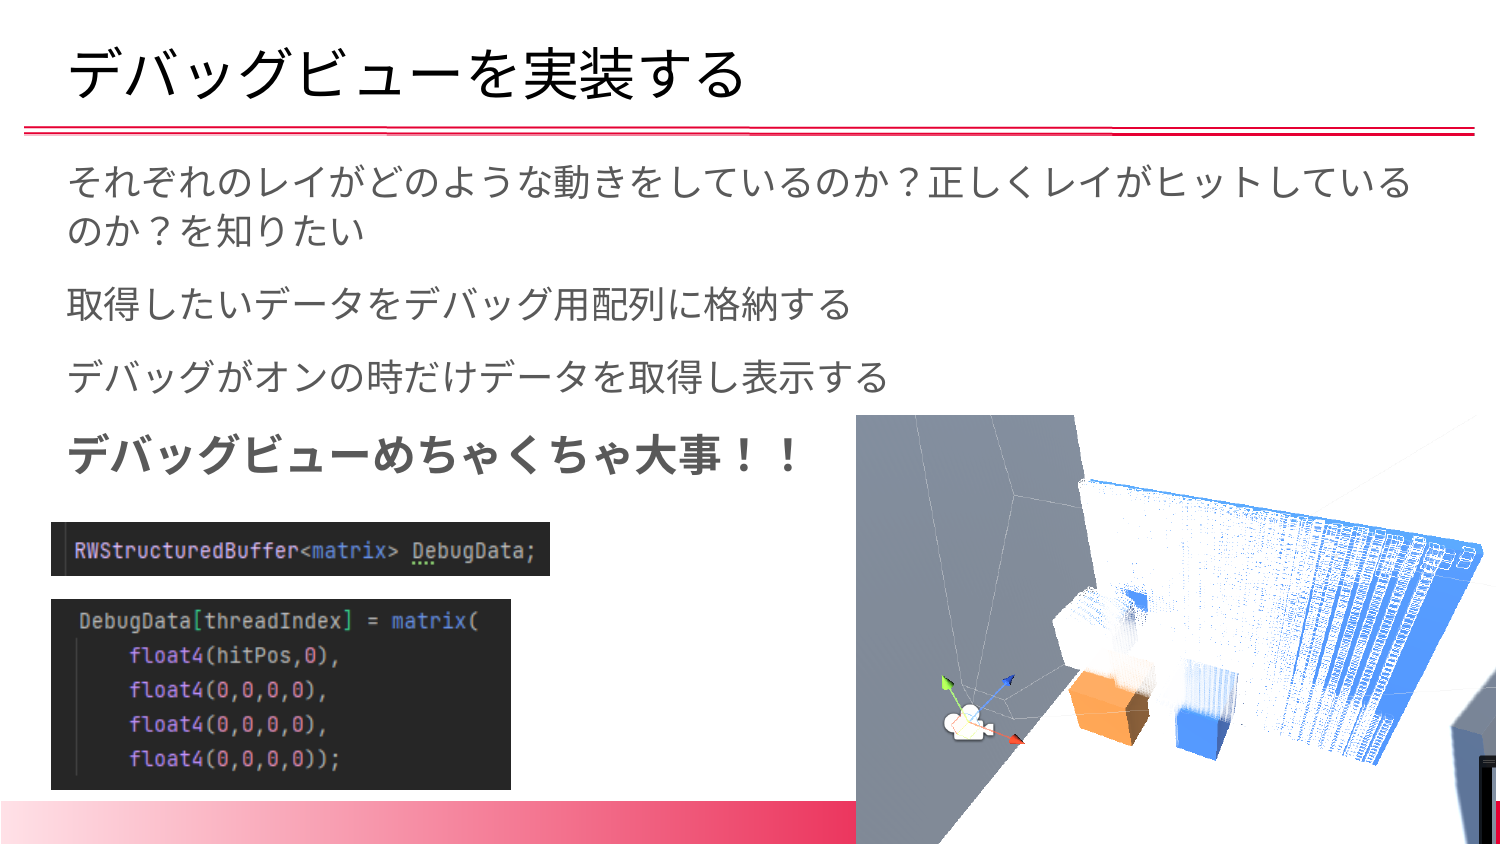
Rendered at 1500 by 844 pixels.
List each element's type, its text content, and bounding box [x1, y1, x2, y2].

picture [24, 132, 1475, 136]
picture [50, 599, 511, 791]
title デバッグビューを実装する [51, 28, 1449, 123]
list それぞれのレイがどのような動きをしているのか？正しくレイがヒットしているのか？を知りたい 取得したいデータをデバッグ用配列に格納する デバッグがオンの時だけデータを取得し表示する デバッグビューめちゃくちゃ大事！！ [51, 141, 1449, 703]
picture [50, 521, 550, 576]
picture [1, 415, 1500, 844]
